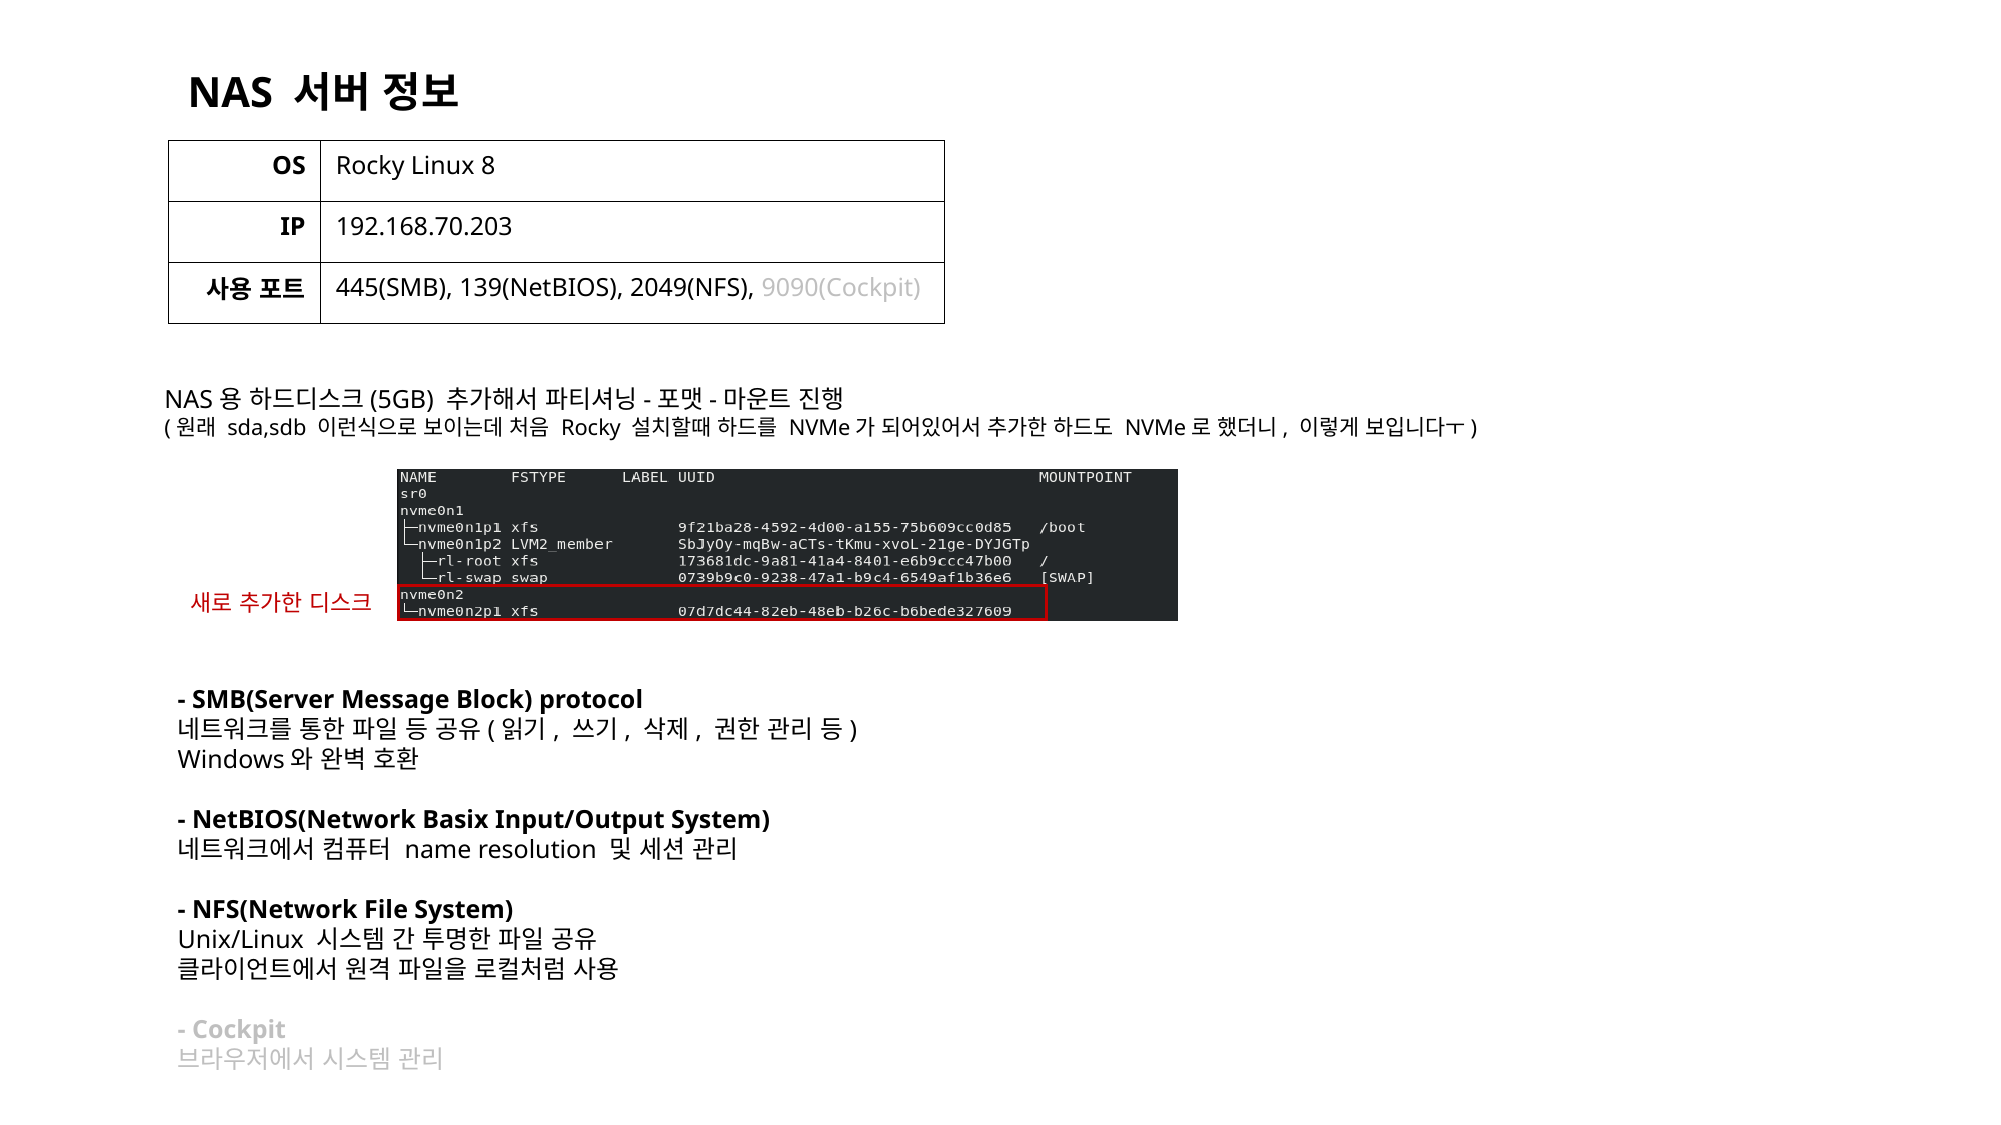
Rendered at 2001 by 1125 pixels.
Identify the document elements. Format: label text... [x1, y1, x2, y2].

table_header Rocky Linux 8 [321, 141, 944, 201]
text_box - SMB(Server Message Block) protocol 네트워크를 통한 파일 등 공유(읽기, 쓰기, 삭제, 권한 관리 등) Windows와 완벽 호환 - NetBIOS(Network Basix Input/Output System) 네트워크에서 컴퓨터 name resolution 및 세션 관리 - NFS(Network File System) Unix/Linux 시스템 간 투명한 파일 공유 클라이언트에서 원격 파일을 로컬처럼 사용 - Cockpit 브라우저에서 시스템 관리 [162, 676, 873, 1081]
table_cell 192.168.70.203 [321, 202, 944, 262]
table_cell 사용 포트 [169, 263, 320, 323]
text_box NAS 서버 정보 [172, 58, 475, 124]
table_header OS [169, 141, 320, 201]
table_cell IP [169, 202, 320, 262]
table_cell 445(SMB), 139(NetBIOS), 2049(NFS), 9090(Cockpit) [321, 263, 944, 323]
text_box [165, 469, 1178, 625]
text_box NAS용 하드디스크(5GB) 추가해서 파티셔닝-포맷-마운트 진행 (원래 sda,sdb 이런식으로 보이는데 처음 Rocky 설치할때 하드를 NVMe가 되어있어서 추가한 하드도 NVMe로 했더니, 이렇게 보입니다ㅜ) [149, 375, 1609, 447]
